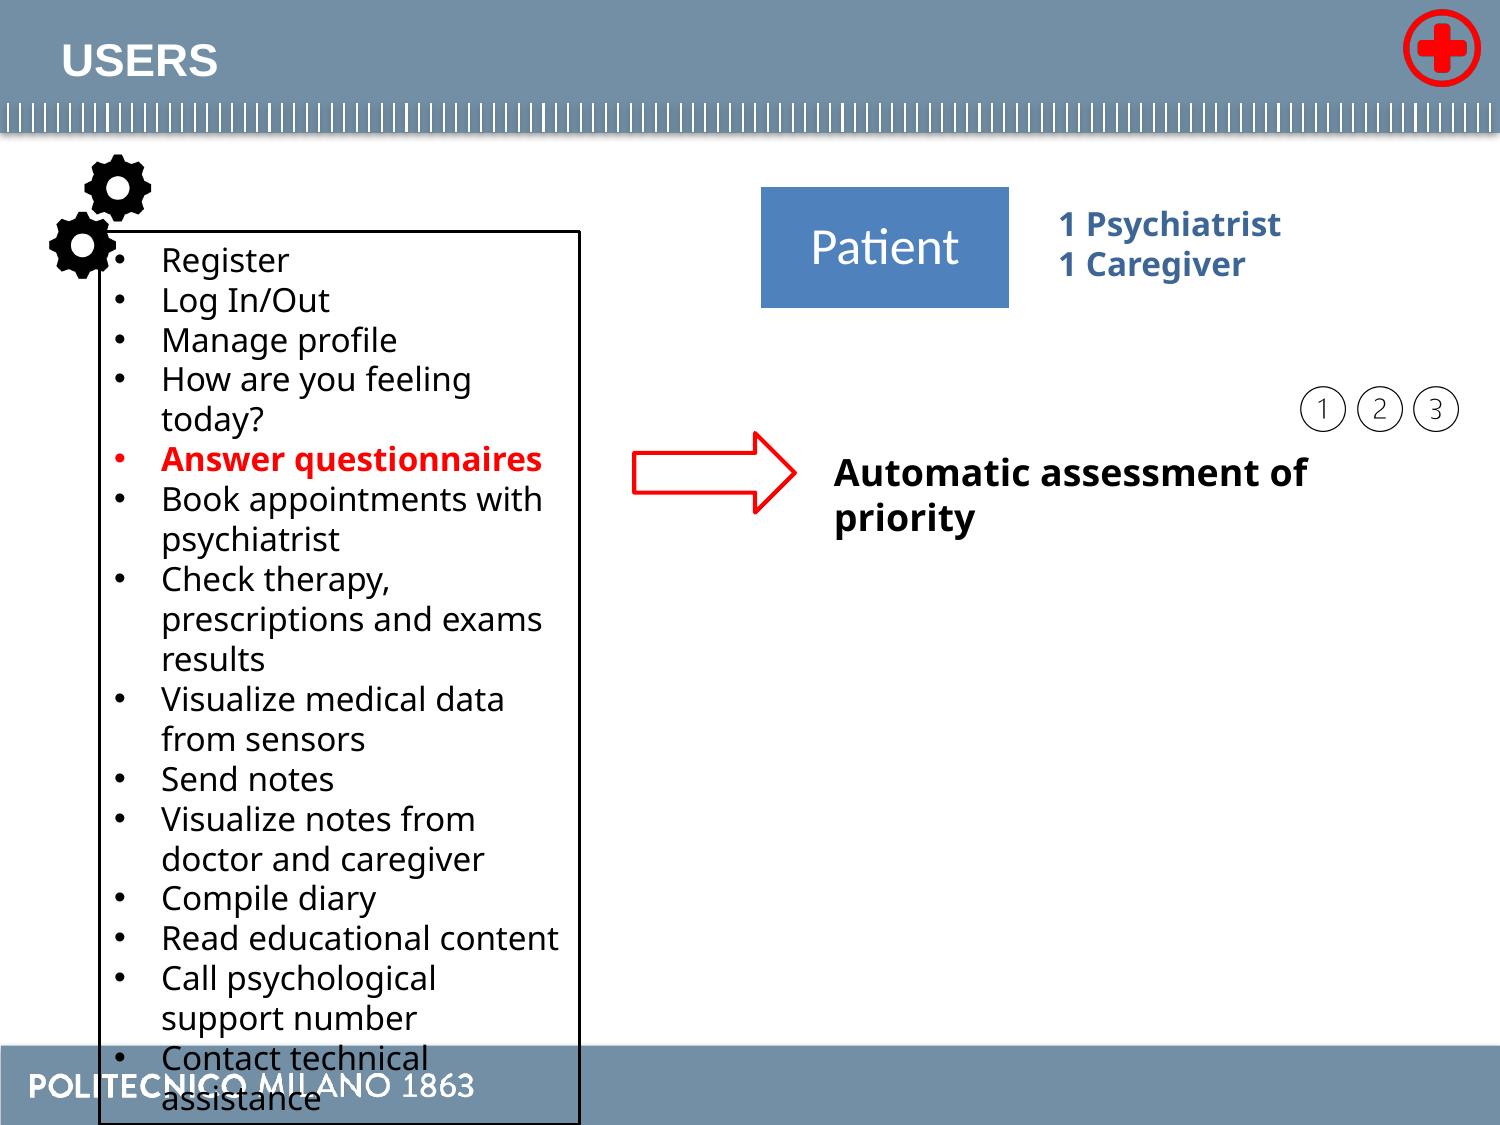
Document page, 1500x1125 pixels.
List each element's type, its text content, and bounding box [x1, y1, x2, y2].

picture [1294, 380, 1465, 438]
picture [23, 1061, 99, 1109]
title USERS [46, 22, 1454, 161]
text_box Automatic assessment of priority [818, 441, 1353, 547]
picture [1393, 0, 1491, 97]
text_box Register Log In/Out Manage profile How are you feeling today? Answer questionnaires Book appointments with psychiatrist Check therapy, prescriptions and exams results Visualize medical data from sensors Send notes Visualize notes from doctor and caregiver Compile diary Read educational content Call psychological support number Contact technical assistance [99, 231, 580, 1125]
picture [24, 141, 176, 293]
text_box 1 Psychiatrist 1 Caregiver [1043, 195, 1341, 291]
text_box [632, 431, 797, 515]
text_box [759, 184, 1012, 311]
